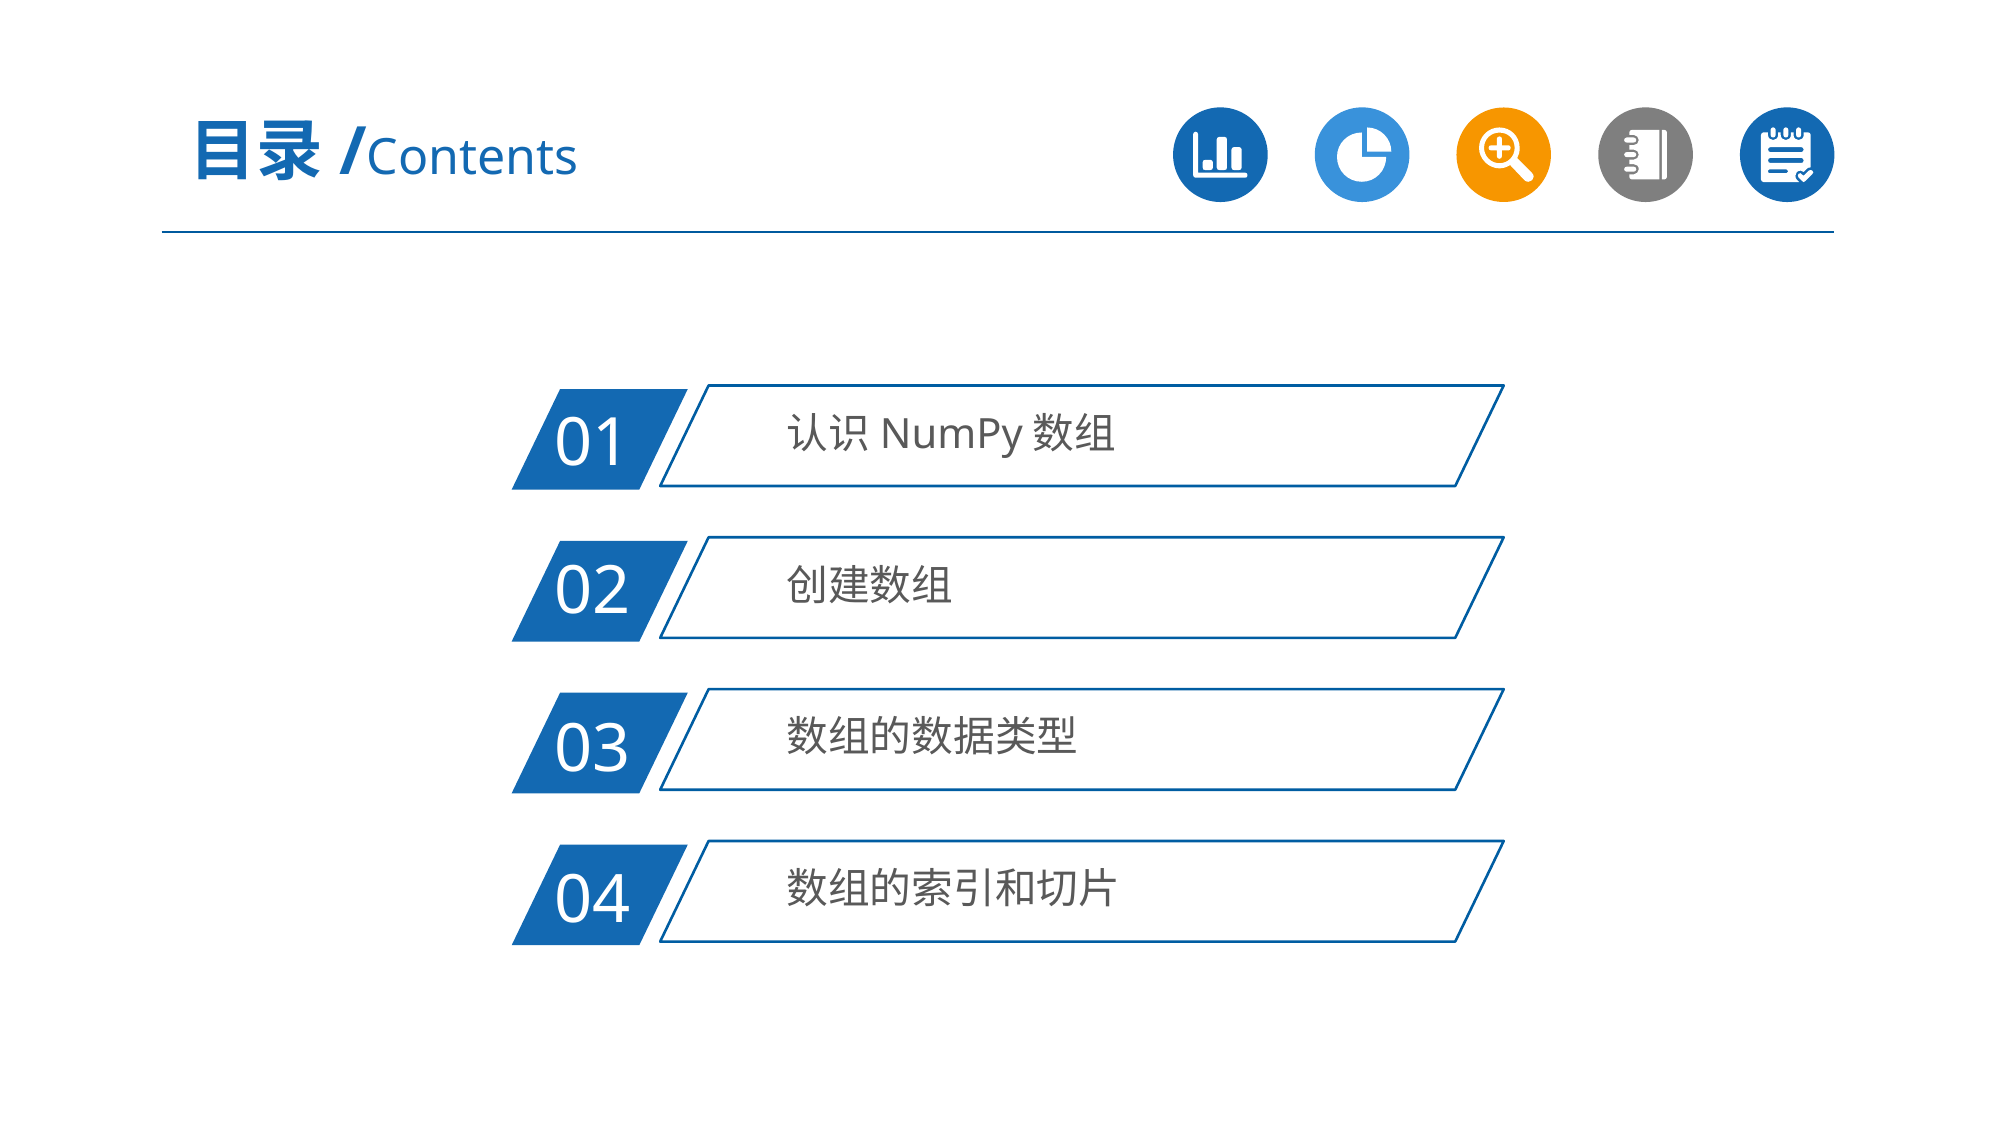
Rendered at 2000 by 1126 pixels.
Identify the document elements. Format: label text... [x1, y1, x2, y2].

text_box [659, 688, 1504, 790]
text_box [511, 844, 656, 946]
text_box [511, 692, 656, 794]
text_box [659, 537, 1504, 639]
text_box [659, 385, 1504, 487]
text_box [511, 539, 655, 642]
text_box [511, 388, 655, 490]
text_box 目录/Contents [137, 93, 631, 203]
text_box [659, 840, 1504, 942]
